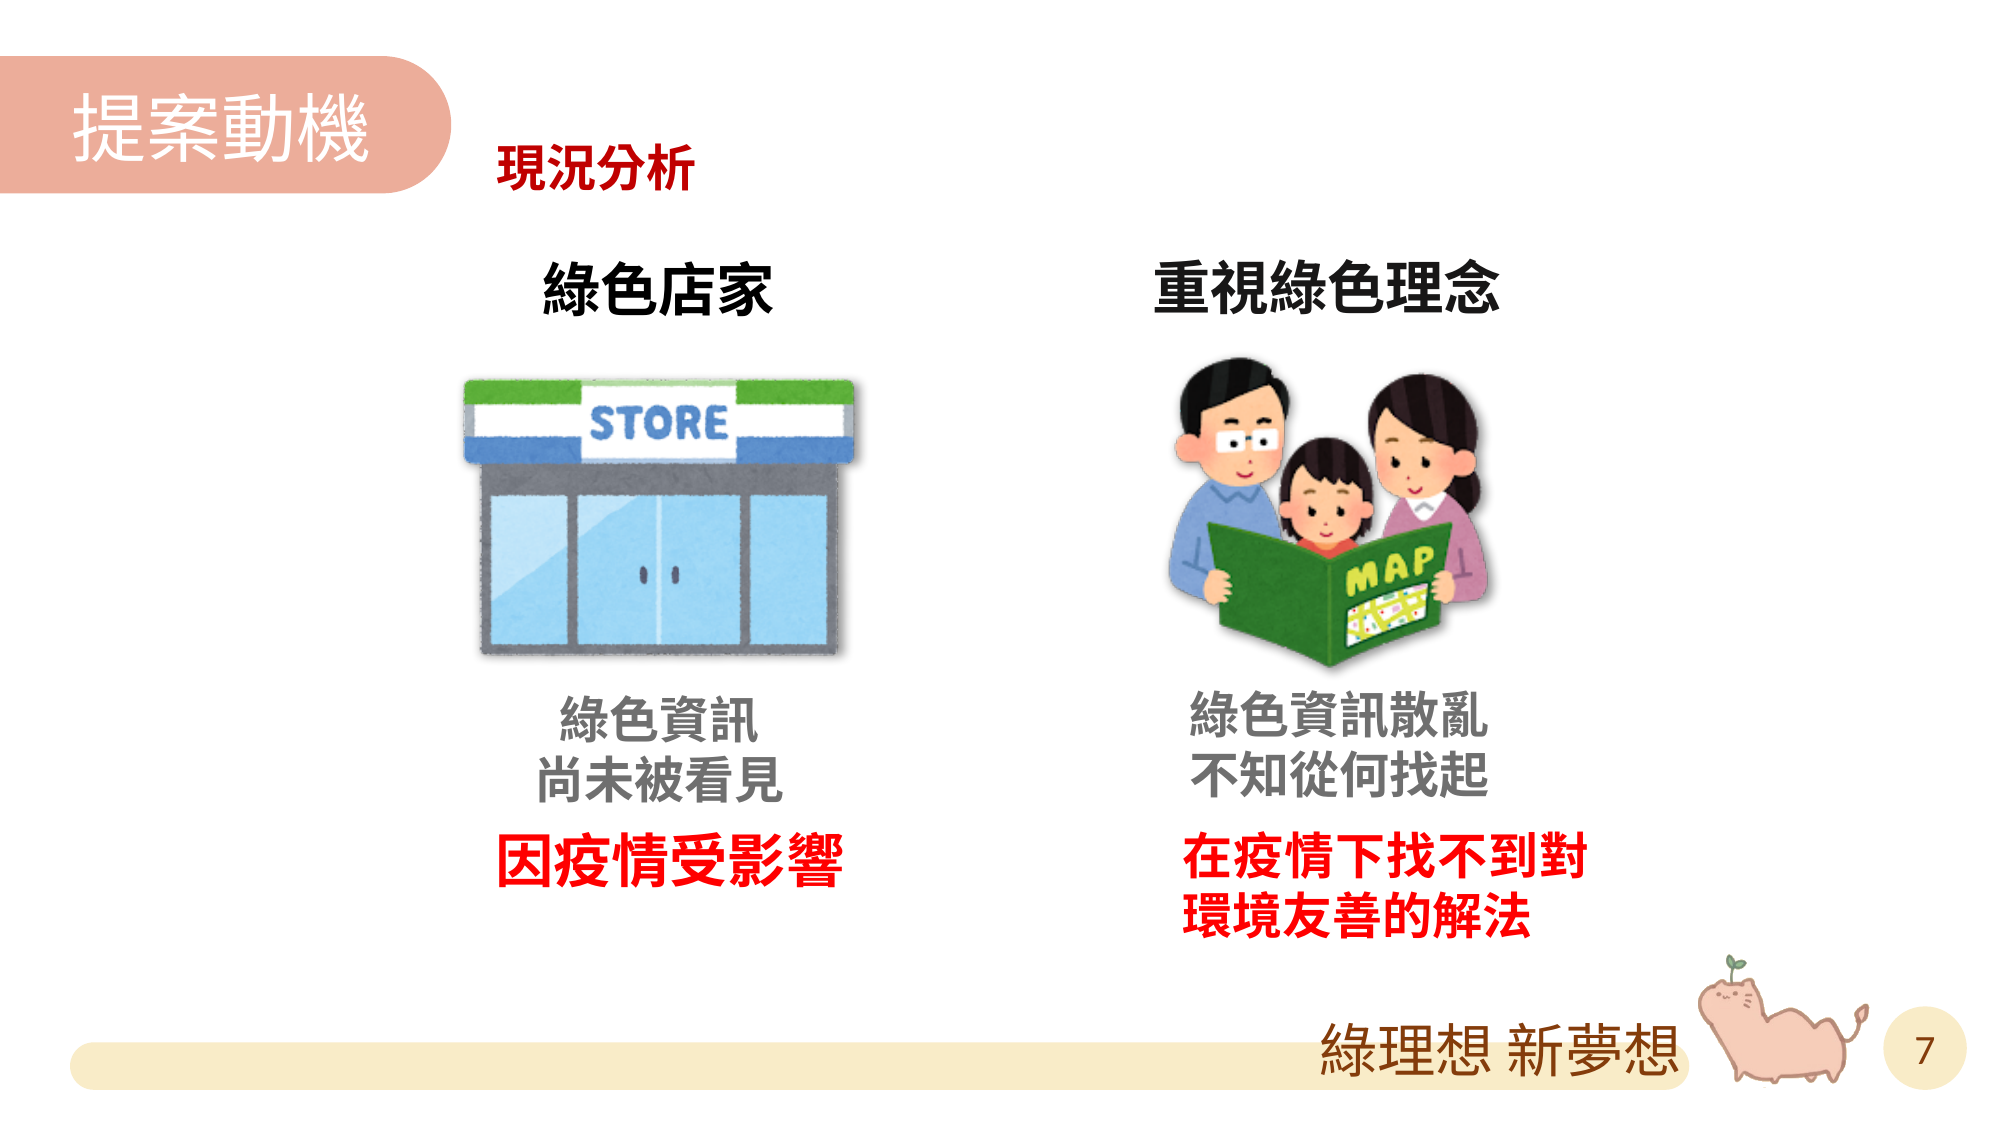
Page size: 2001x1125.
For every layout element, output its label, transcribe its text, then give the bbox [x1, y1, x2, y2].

text_box [69, 1041, 1304, 1091]
text_box [0, 55, 453, 195]
text_box 綠理想 新夢想 [1304, 1006, 1697, 1092]
picture [1687, 947, 1884, 1088]
text_box 現況分析 [481, 129, 712, 204]
picture [1164, 345, 1499, 681]
text_box 7 [1884, 1005, 1968, 1091]
text_box 在疫情下找不到對環境友善的解法 [1167, 816, 1604, 952]
text_box 提案動機 [57, 73, 387, 179]
picture [451, 368, 868, 668]
text_box 綠色店家 [451, 246, 866, 331]
text_box 綠色資訊 尚未被看見 [502, 680, 817, 816]
text_box 重視綠色理念 [1137, 244, 1604, 329]
text_box 因疫情受影響 [480, 816, 917, 902]
text_box 綠色資訊散亂 不知從何找起 [1174, 675, 1552, 811]
